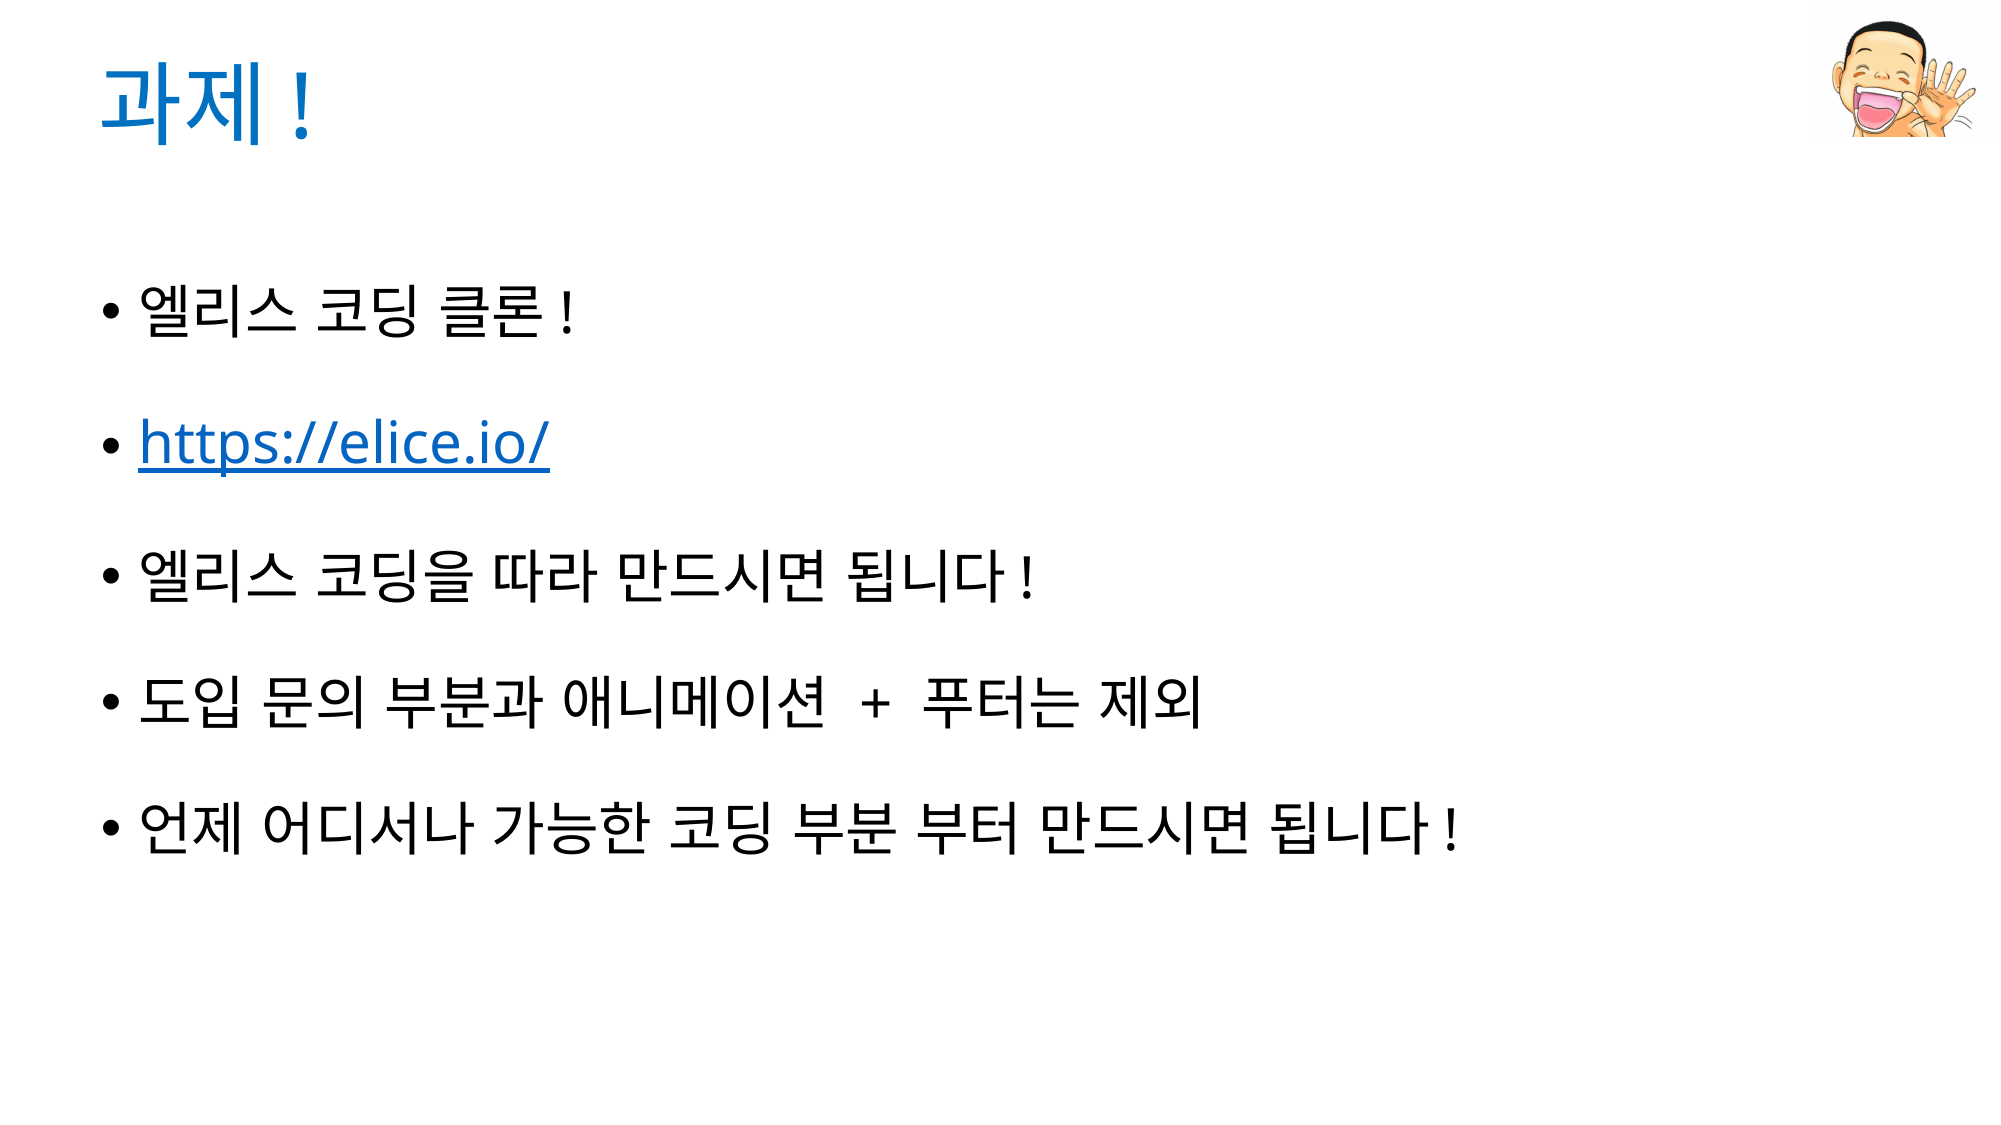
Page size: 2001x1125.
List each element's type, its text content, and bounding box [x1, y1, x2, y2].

picture [1931, 0, 2000, 137]
list 엘리스 코딩 클론! https://elice.io/ 엘리스 코딩을 따라 만드시면 됩니다! 도입 문의 부분과 애니메이션 + 푸터는 제외 언제 어디서나 가능한 코딩 부분 부터 만드시면 됩니다! [85, 233, 1863, 1077]
title 과제! [83, 0, 1931, 218]
